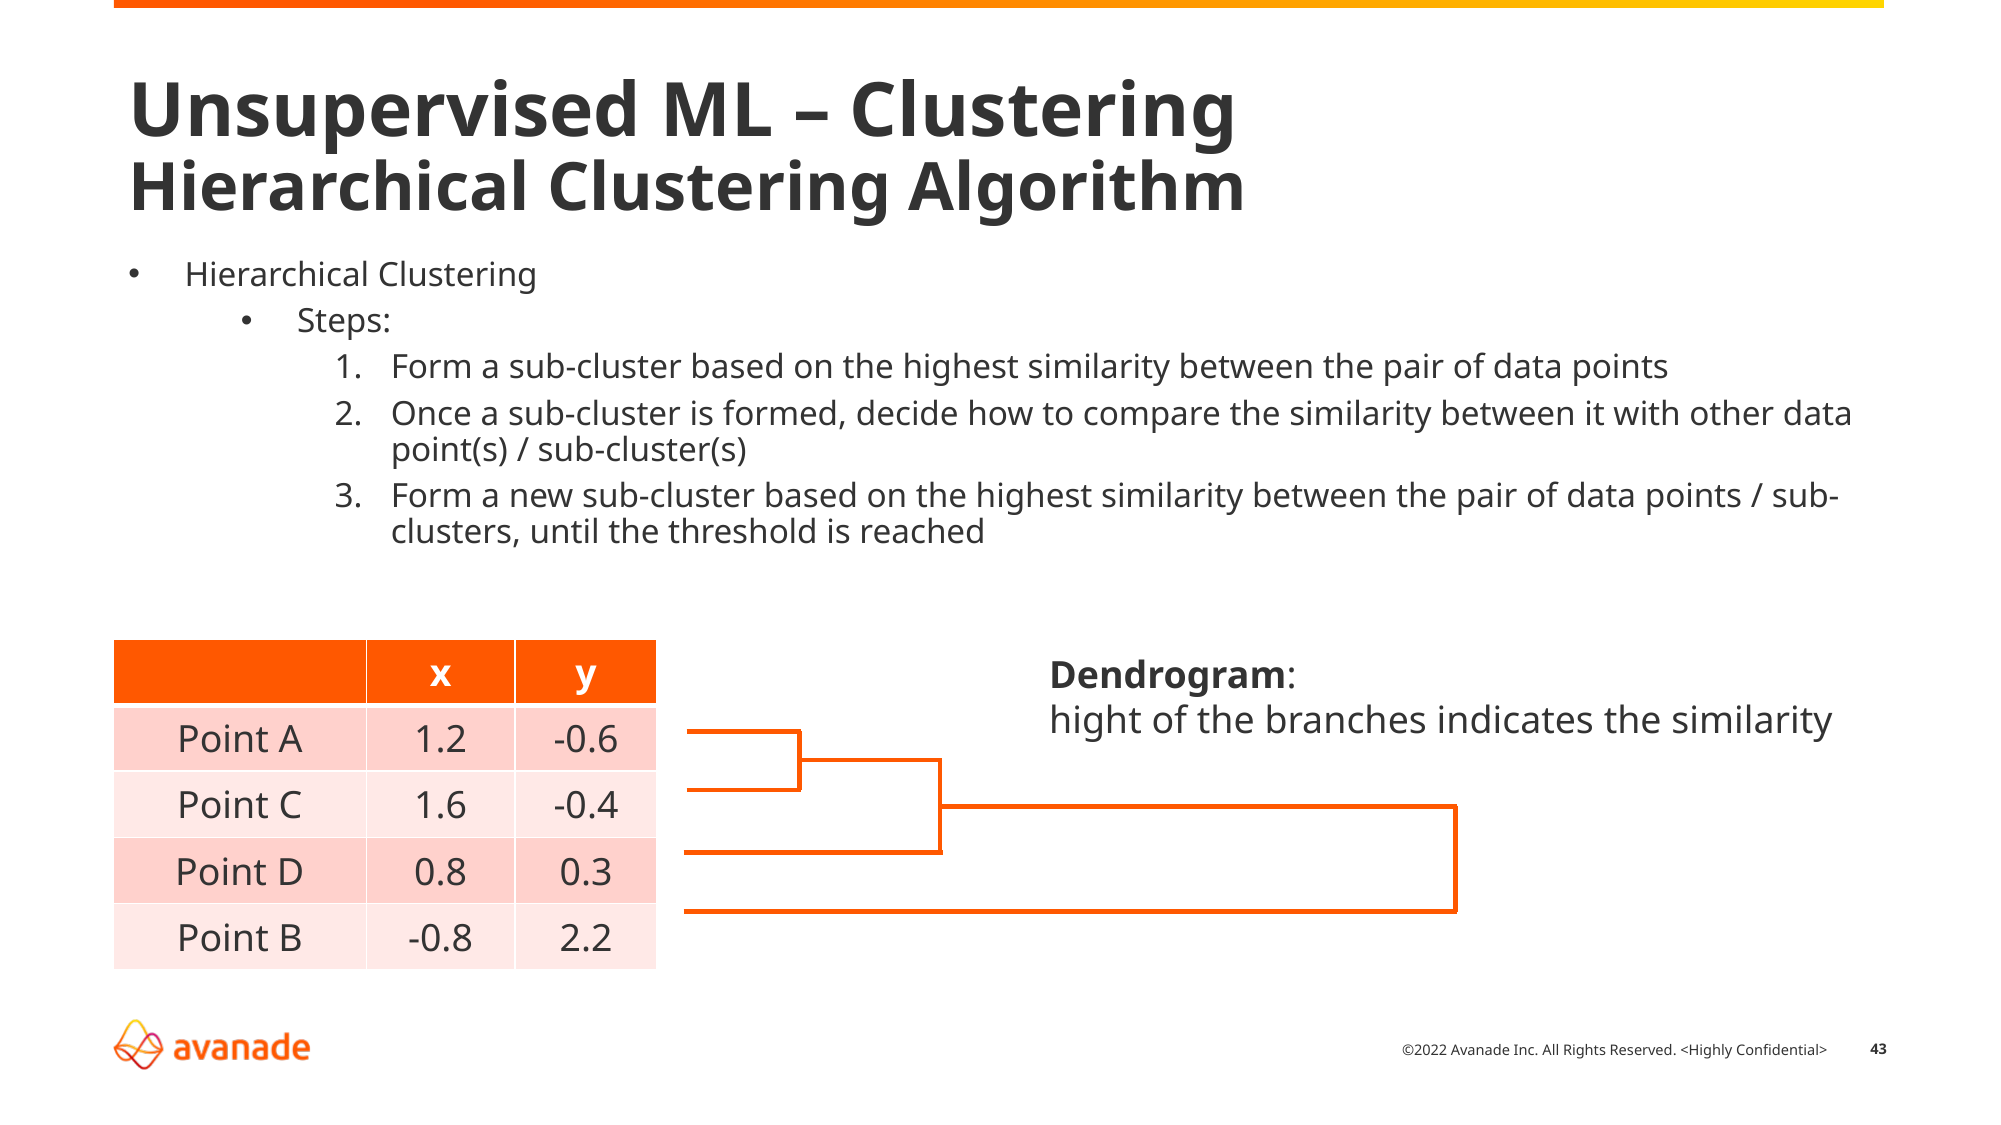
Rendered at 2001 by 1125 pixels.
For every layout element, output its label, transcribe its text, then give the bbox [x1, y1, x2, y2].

table_cell Point B [114, 904, 366, 969]
table_cell -0.6 [516, 708, 656, 770]
table_cell 0.8 [367, 838, 514, 903]
title Unsupervised ML – Clustering Hierarchical Clustering Algorithm [113, 64, 1883, 228]
table_cell -0.4 [516, 772, 656, 837]
table_cell 1.2 [367, 708, 514, 770]
table_cell Point D [114, 838, 366, 903]
table_cell 2.2 [516, 904, 656, 969]
table_header [114, 640, 366, 703]
table_header y [516, 640, 656, 703]
picture [93, 999, 339, 1090]
table_header x [367, 640, 514, 703]
table_cell Point A [114, 708, 366, 770]
table_cell -0.8 [367, 904, 514, 969]
table_cell 1.6 [367, 772, 514, 837]
table_cell Point C [114, 772, 366, 837]
text_box Dendrogram: hight of the branches indicates the similarity [1034, 643, 1887, 749]
table_cell 0.3 [516, 838, 656, 903]
